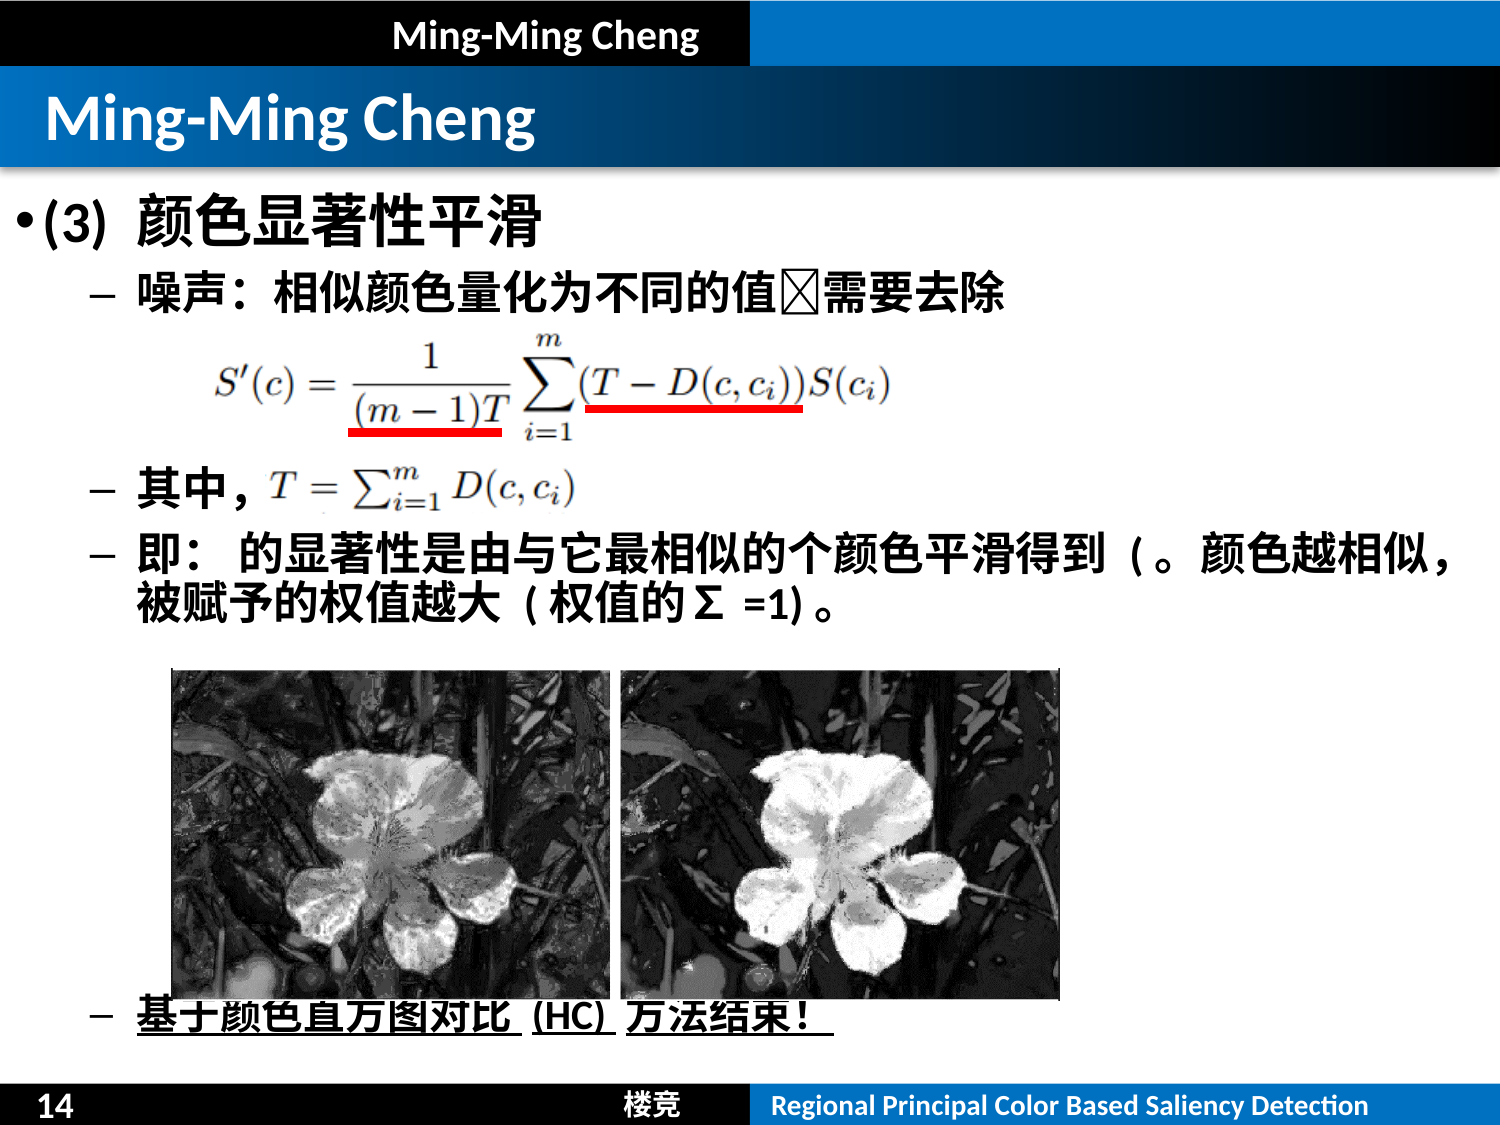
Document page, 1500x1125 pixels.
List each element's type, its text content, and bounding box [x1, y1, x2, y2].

list Ming-Ming Cheng [277, 0, 715, 67]
list Ming-Ming Cheng [29, 66, 1500, 161]
picture [211, 326, 898, 447]
picture [170, 668, 1060, 1001]
picture [265, 455, 579, 515]
